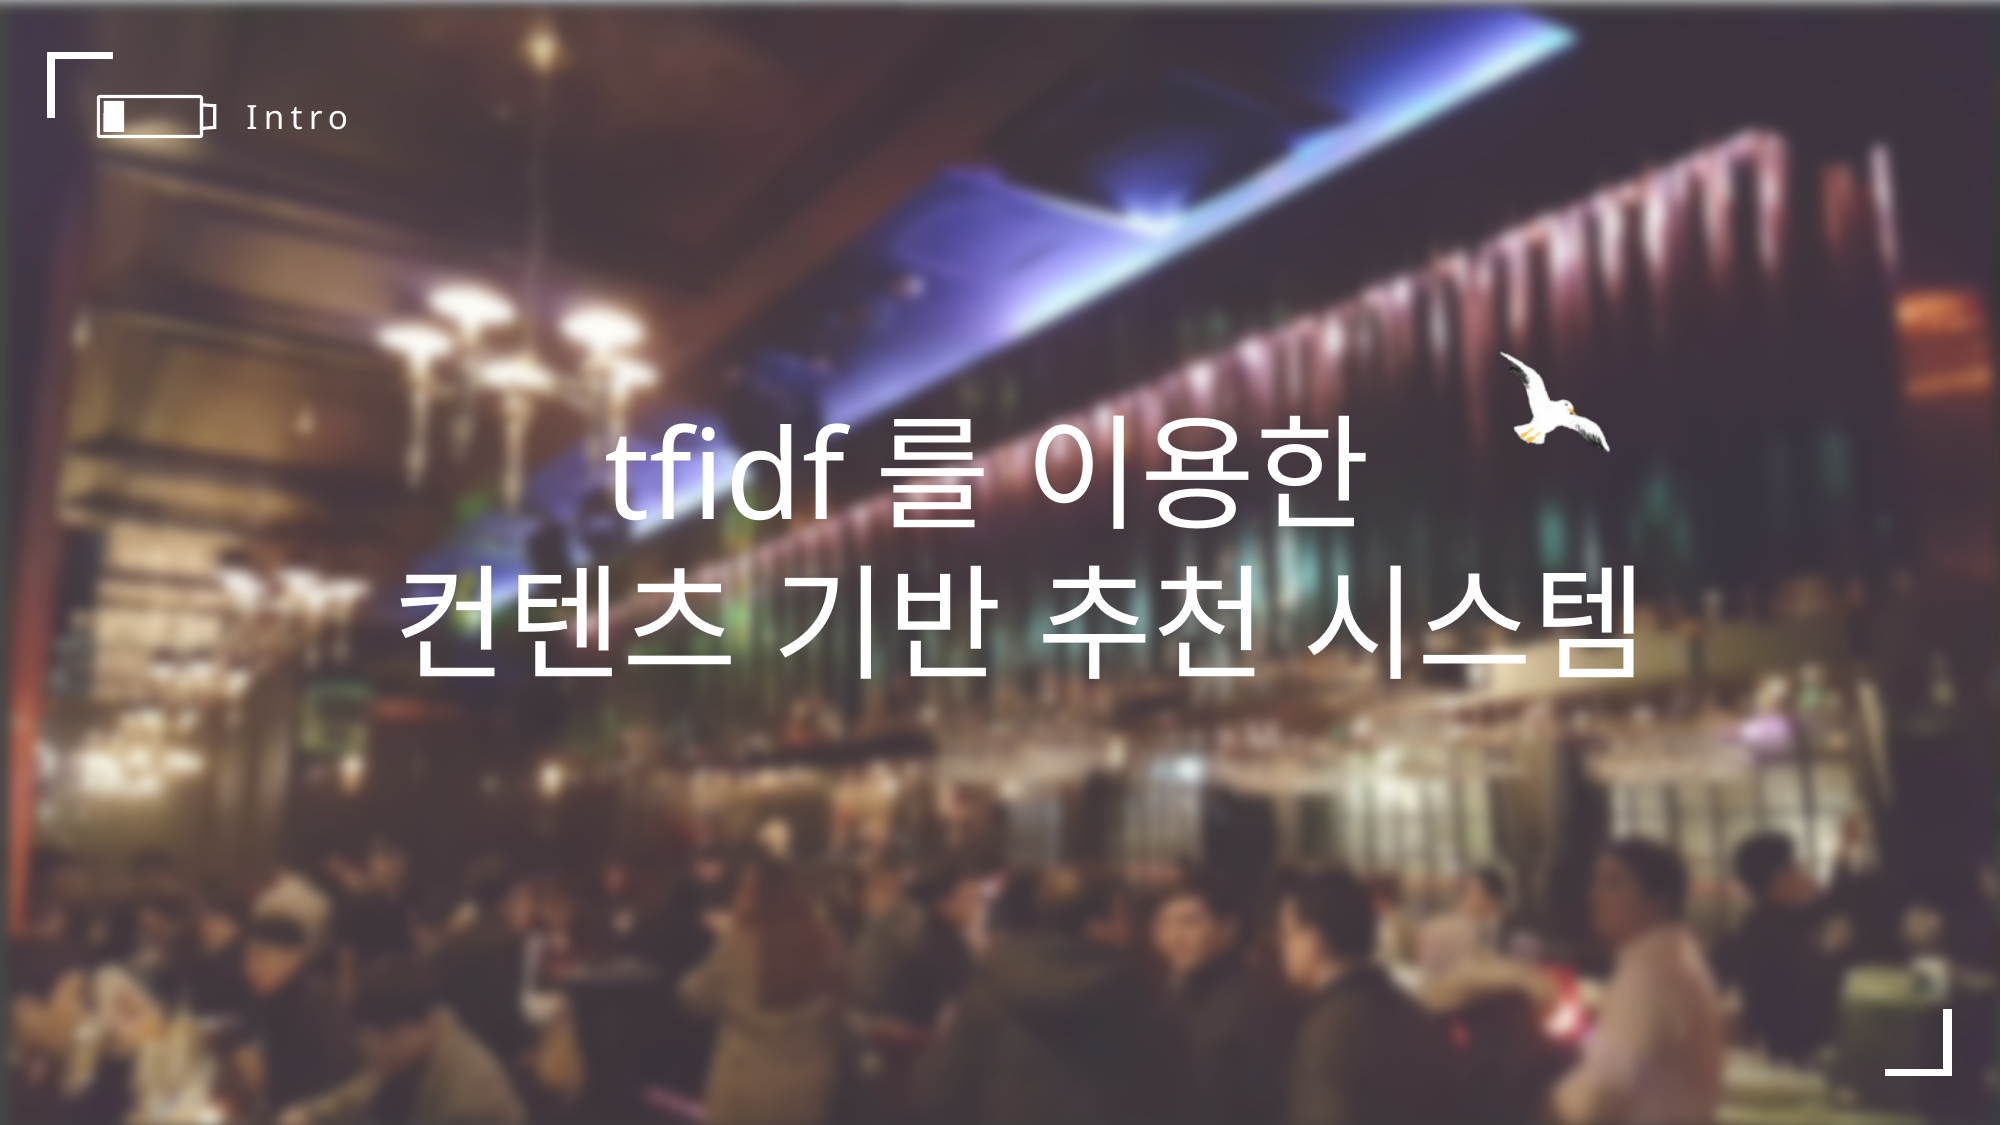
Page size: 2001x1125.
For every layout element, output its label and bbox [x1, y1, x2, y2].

picture [0, 0, 2000, 1125]
text_box [98, 96, 215, 137]
